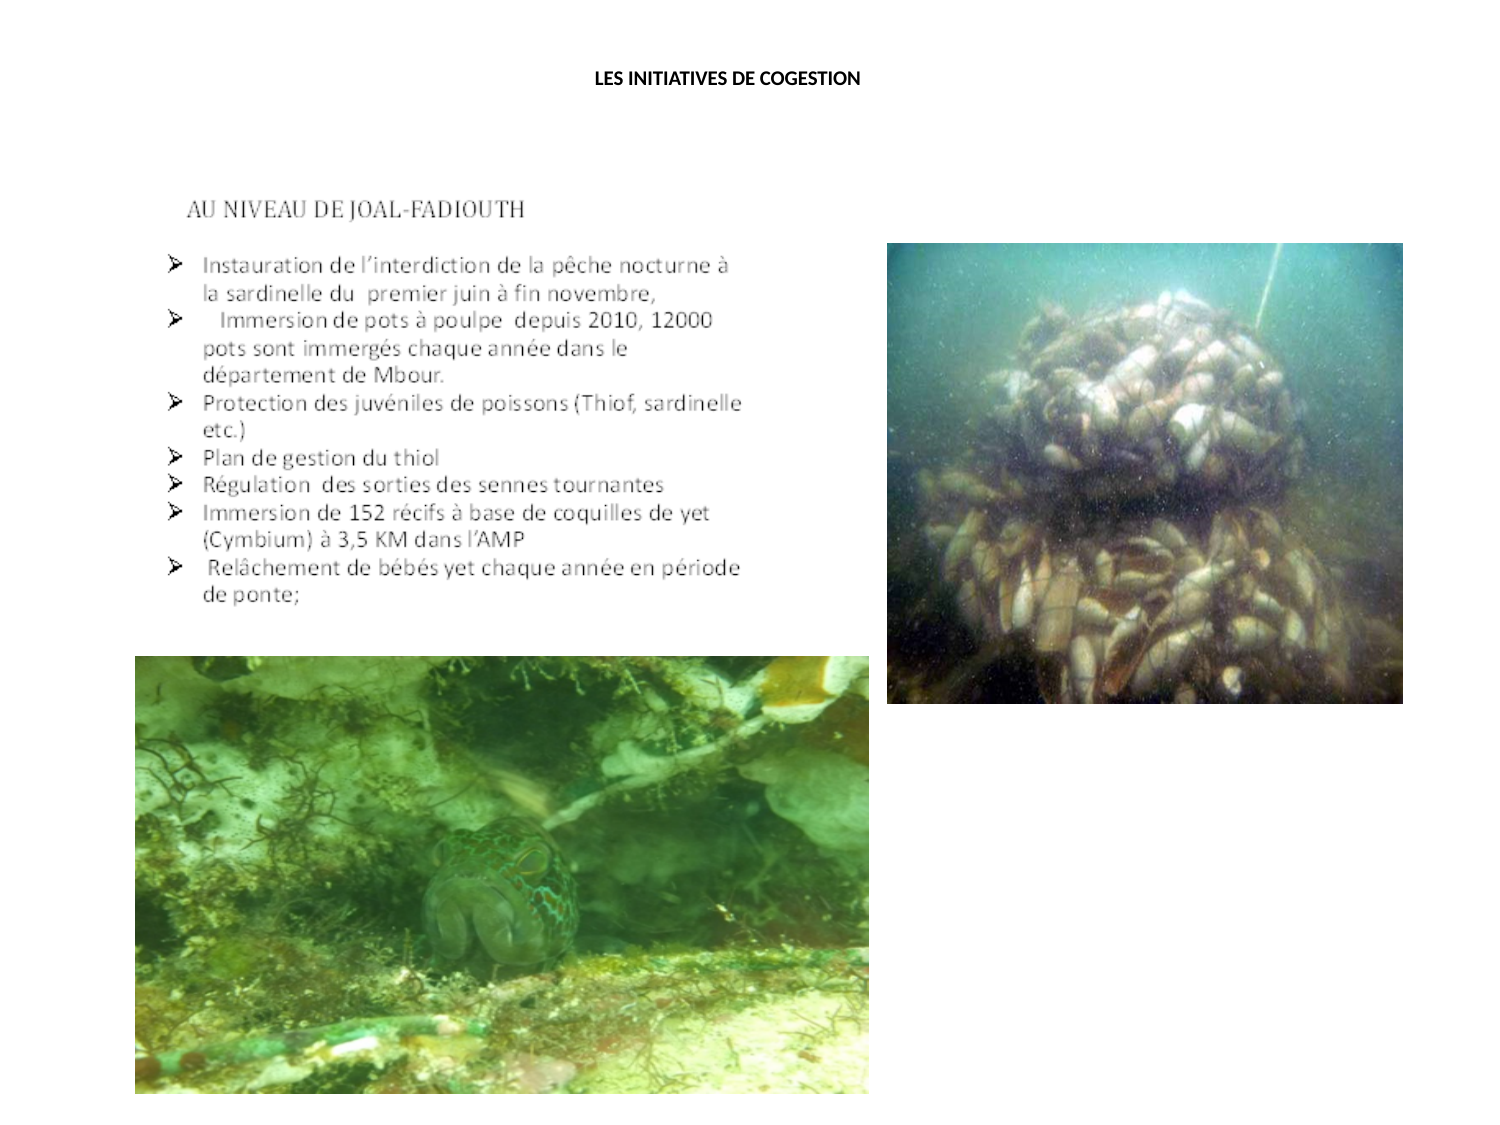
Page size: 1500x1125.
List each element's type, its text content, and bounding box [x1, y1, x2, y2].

title LES INITIATIVES DE COGESTION [53, 7, 1404, 139]
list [886, 243, 1404, 704]
picture [170, 172, 616, 233]
picture [111, 245, 763, 632]
picture [135, 656, 869, 1095]
